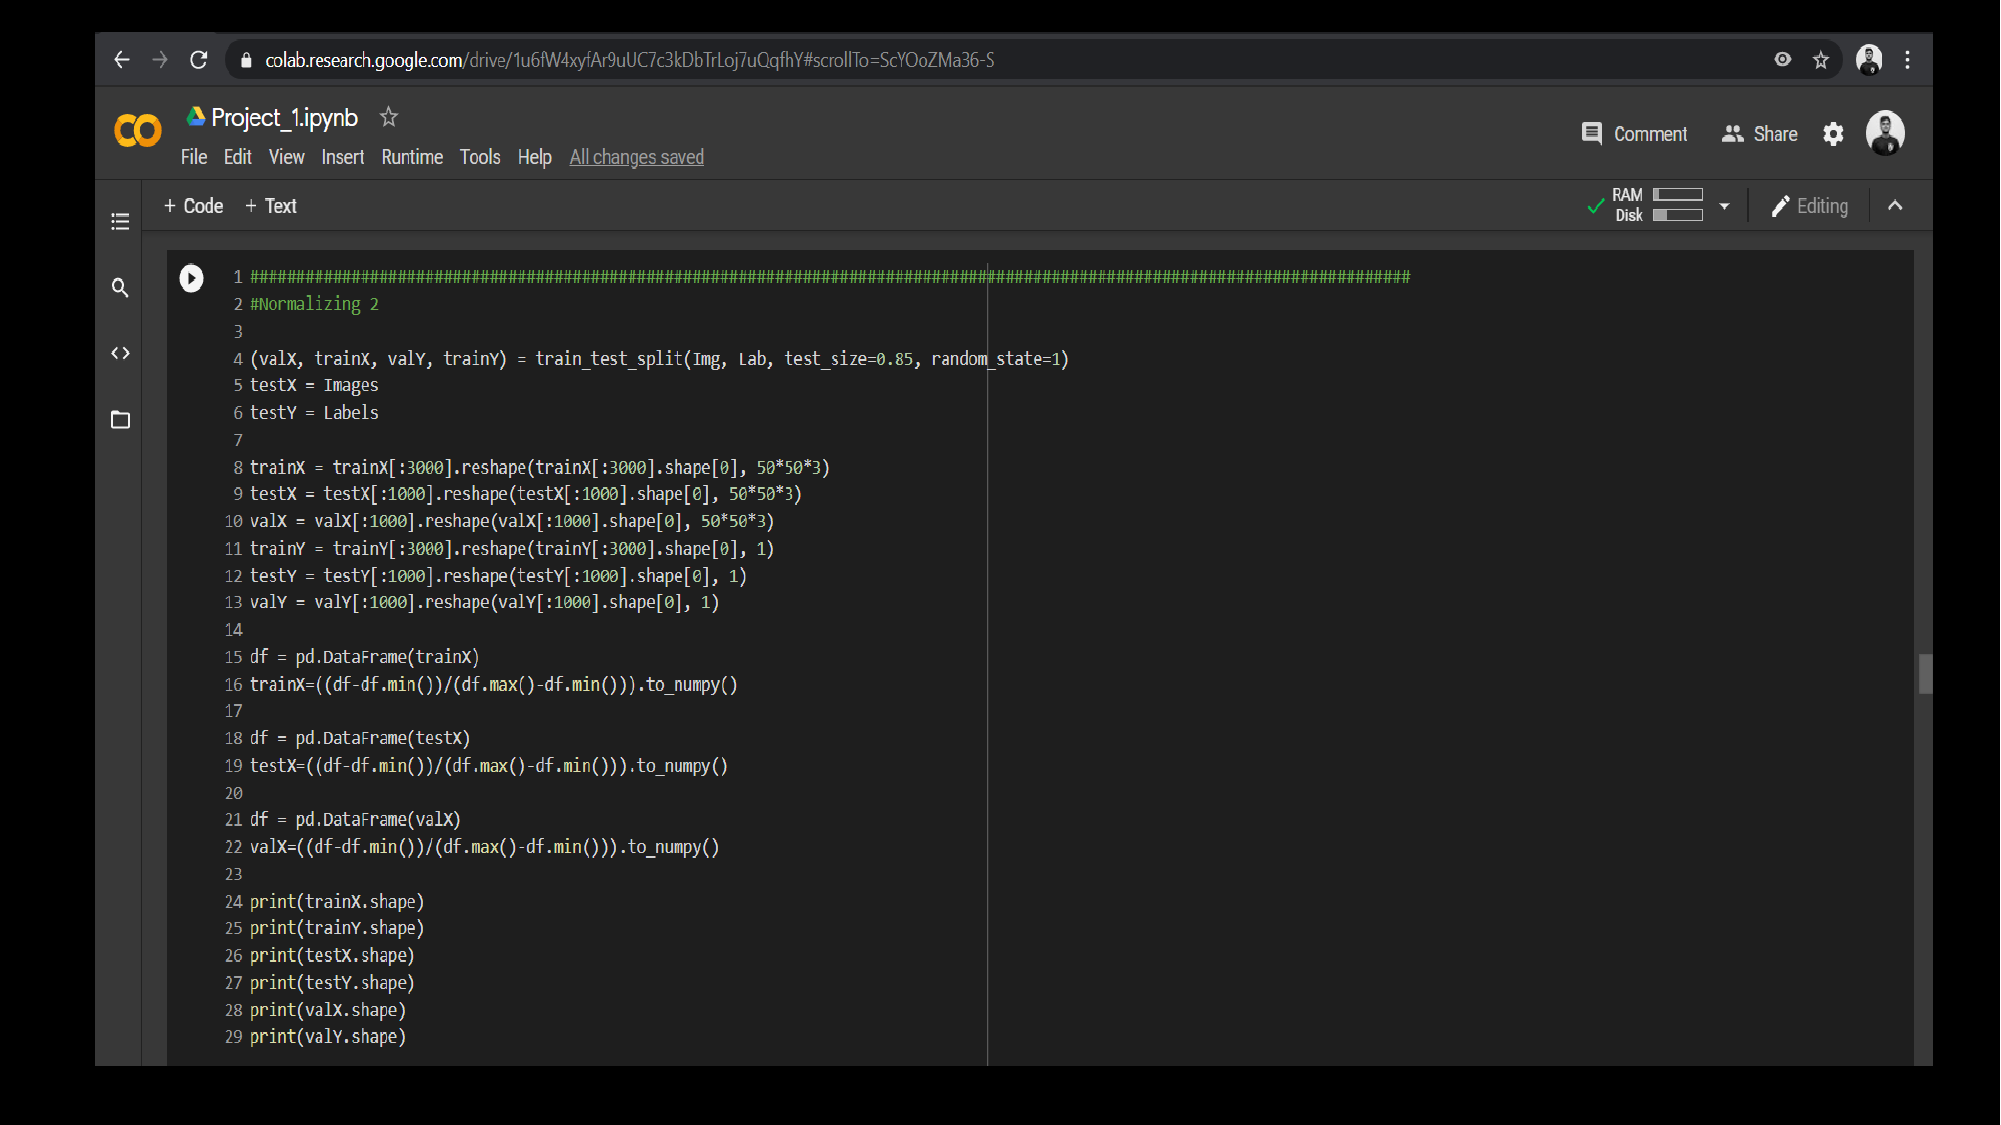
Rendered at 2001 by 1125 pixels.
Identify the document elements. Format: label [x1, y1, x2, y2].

list [95, 32, 1933, 1066]
